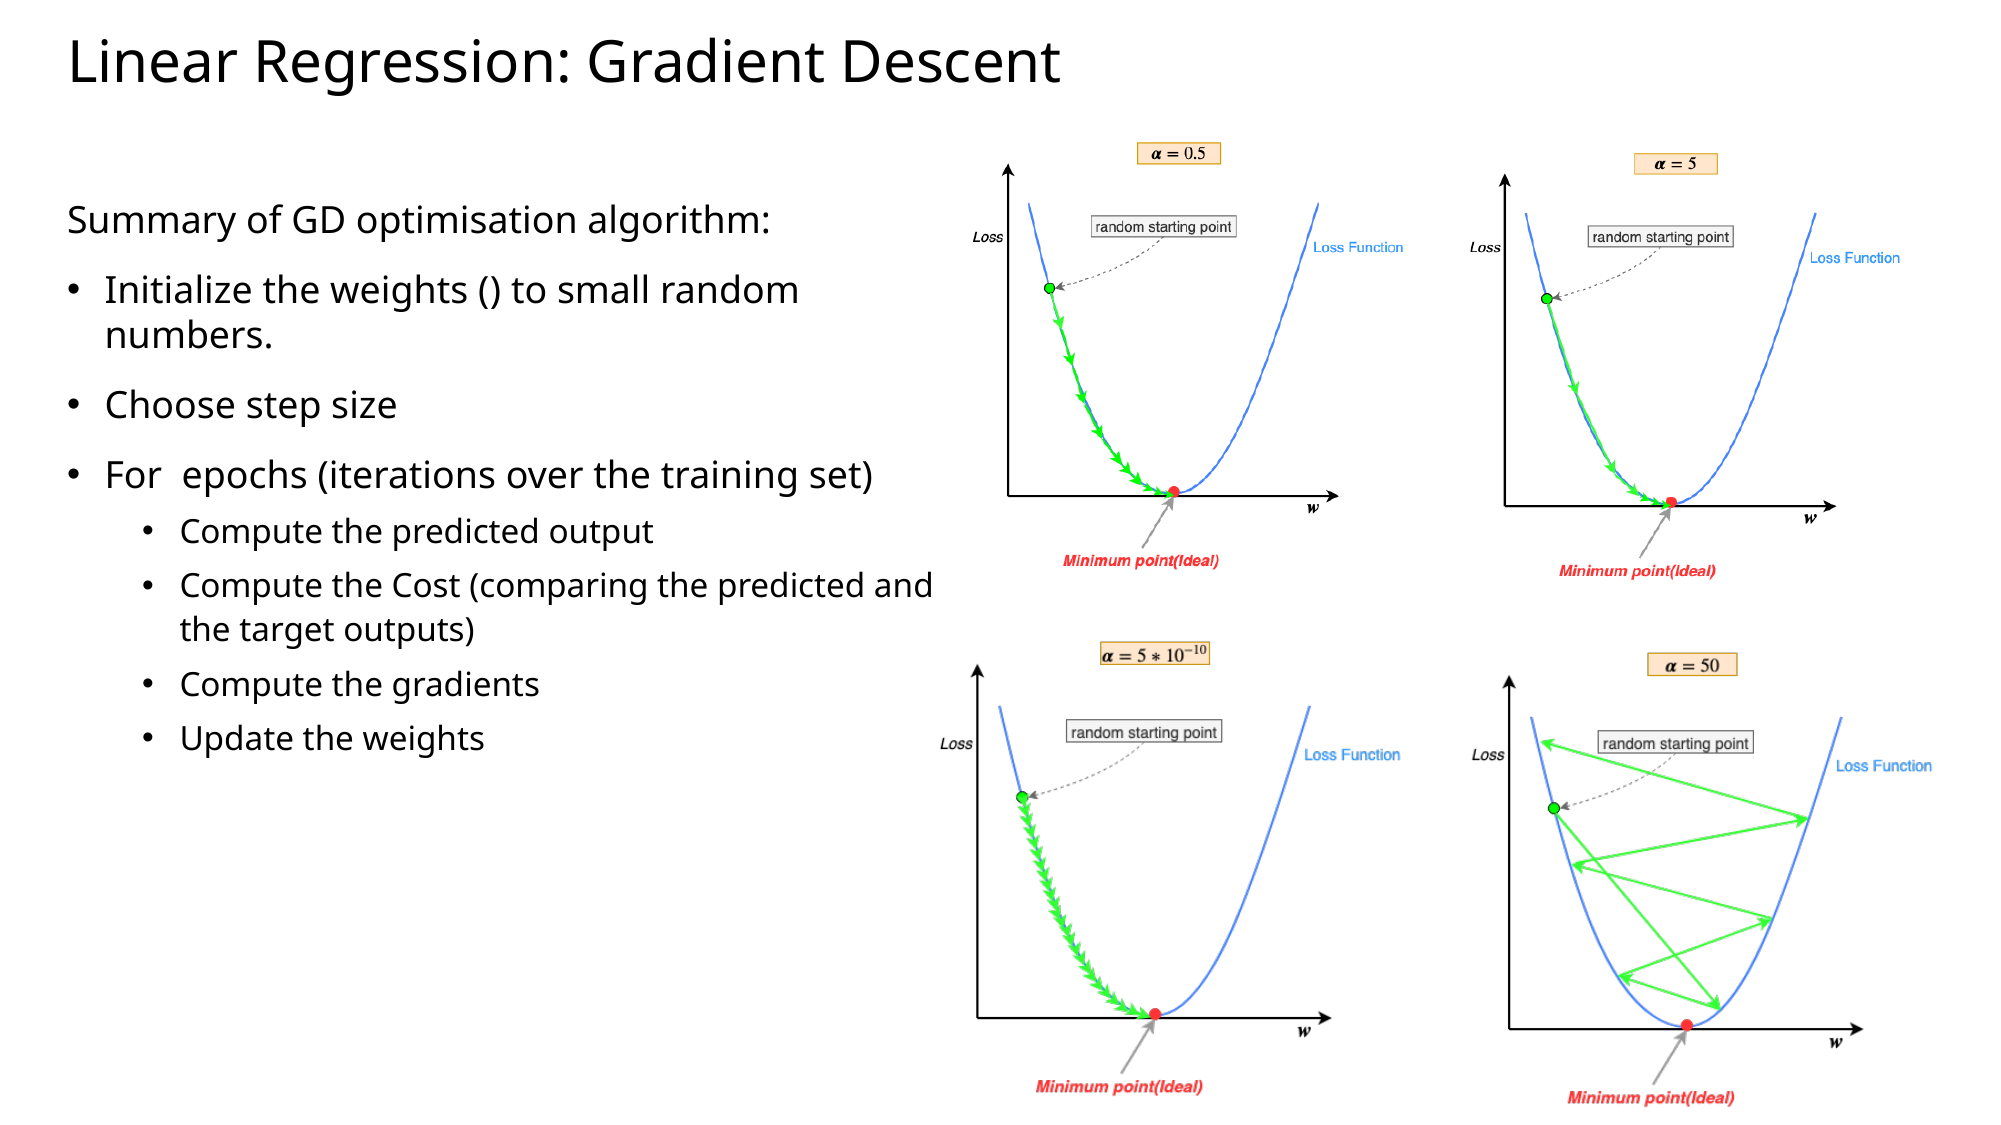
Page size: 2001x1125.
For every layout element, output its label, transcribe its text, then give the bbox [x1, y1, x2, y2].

picture [964, 135, 1906, 582]
title Linear Regression: Gradient Descent [52, 15, 1953, 112]
picture [932, 634, 1939, 1110]
